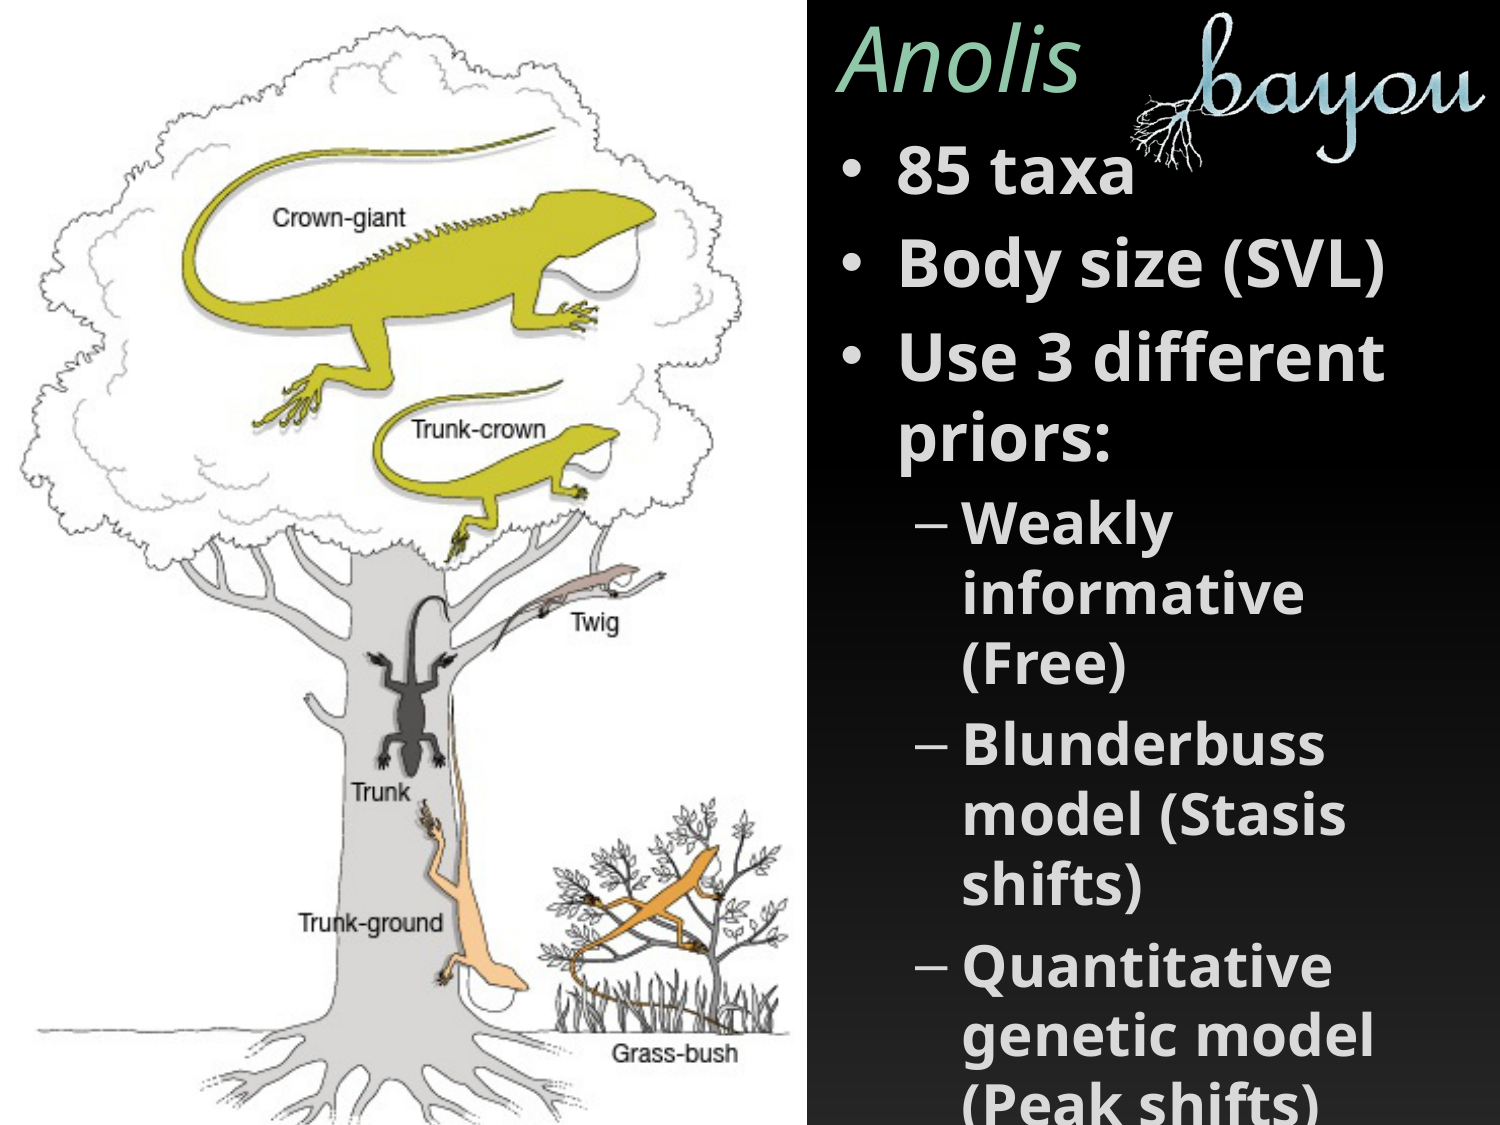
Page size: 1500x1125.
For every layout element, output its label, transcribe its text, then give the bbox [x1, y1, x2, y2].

title Anolis [825, 0, 1110, 150]
picture [1112, 0, 1500, 208]
picture [0, 0, 807, 1125]
list 85 taxa Body size (SVL) Use 3 different priors: Weakly informative (Free) Blunderbuss model (Stasis shifts) Quantitative genetic model (Peak shifts) [825, 150, 1500, 1125]
